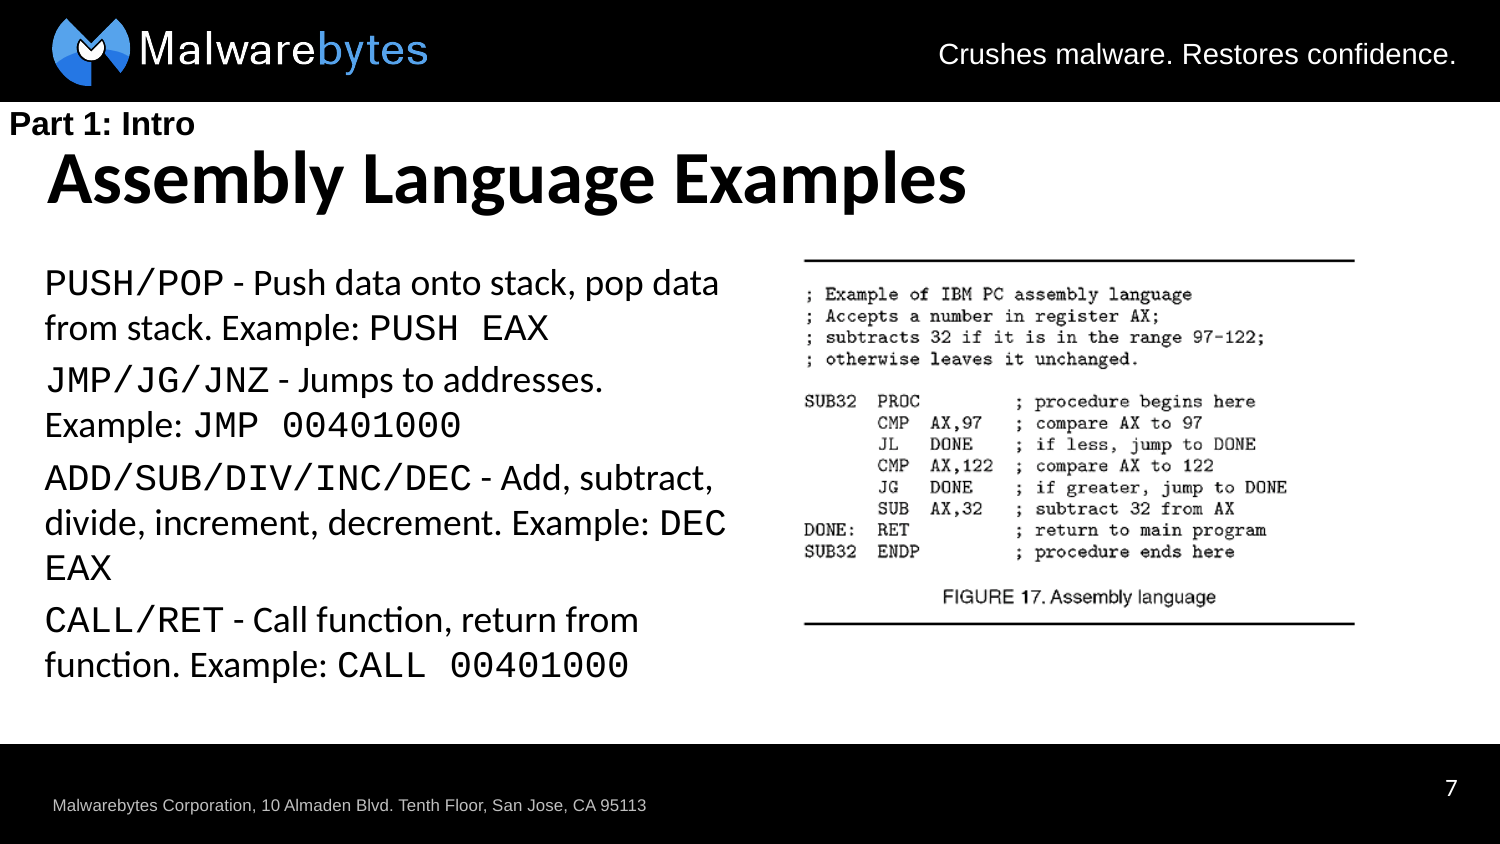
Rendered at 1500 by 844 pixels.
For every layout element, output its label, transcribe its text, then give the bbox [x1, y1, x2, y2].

picture [786, 246, 1371, 635]
text_box PUSH/POP - Push data onto stack, pop data from stack. Example: PUSH EAX JMP/JG/JNZ - Jumps to addresses. Example: JMP 00401000 ADD/SUB/DIV/INC/DEC - Add, subtract, divide, increment, decrement. Example: DEC EAX CALL/RET - Call function, return from function. Example: CALL 00401000 [29, 254, 745, 703]
title Assembly Language Examples [32, 112, 1468, 247]
picture [0, 743, 1500, 844]
text_box Part 1: Intro [0, 111, 860, 151]
picture [0, 0, 1500, 103]
